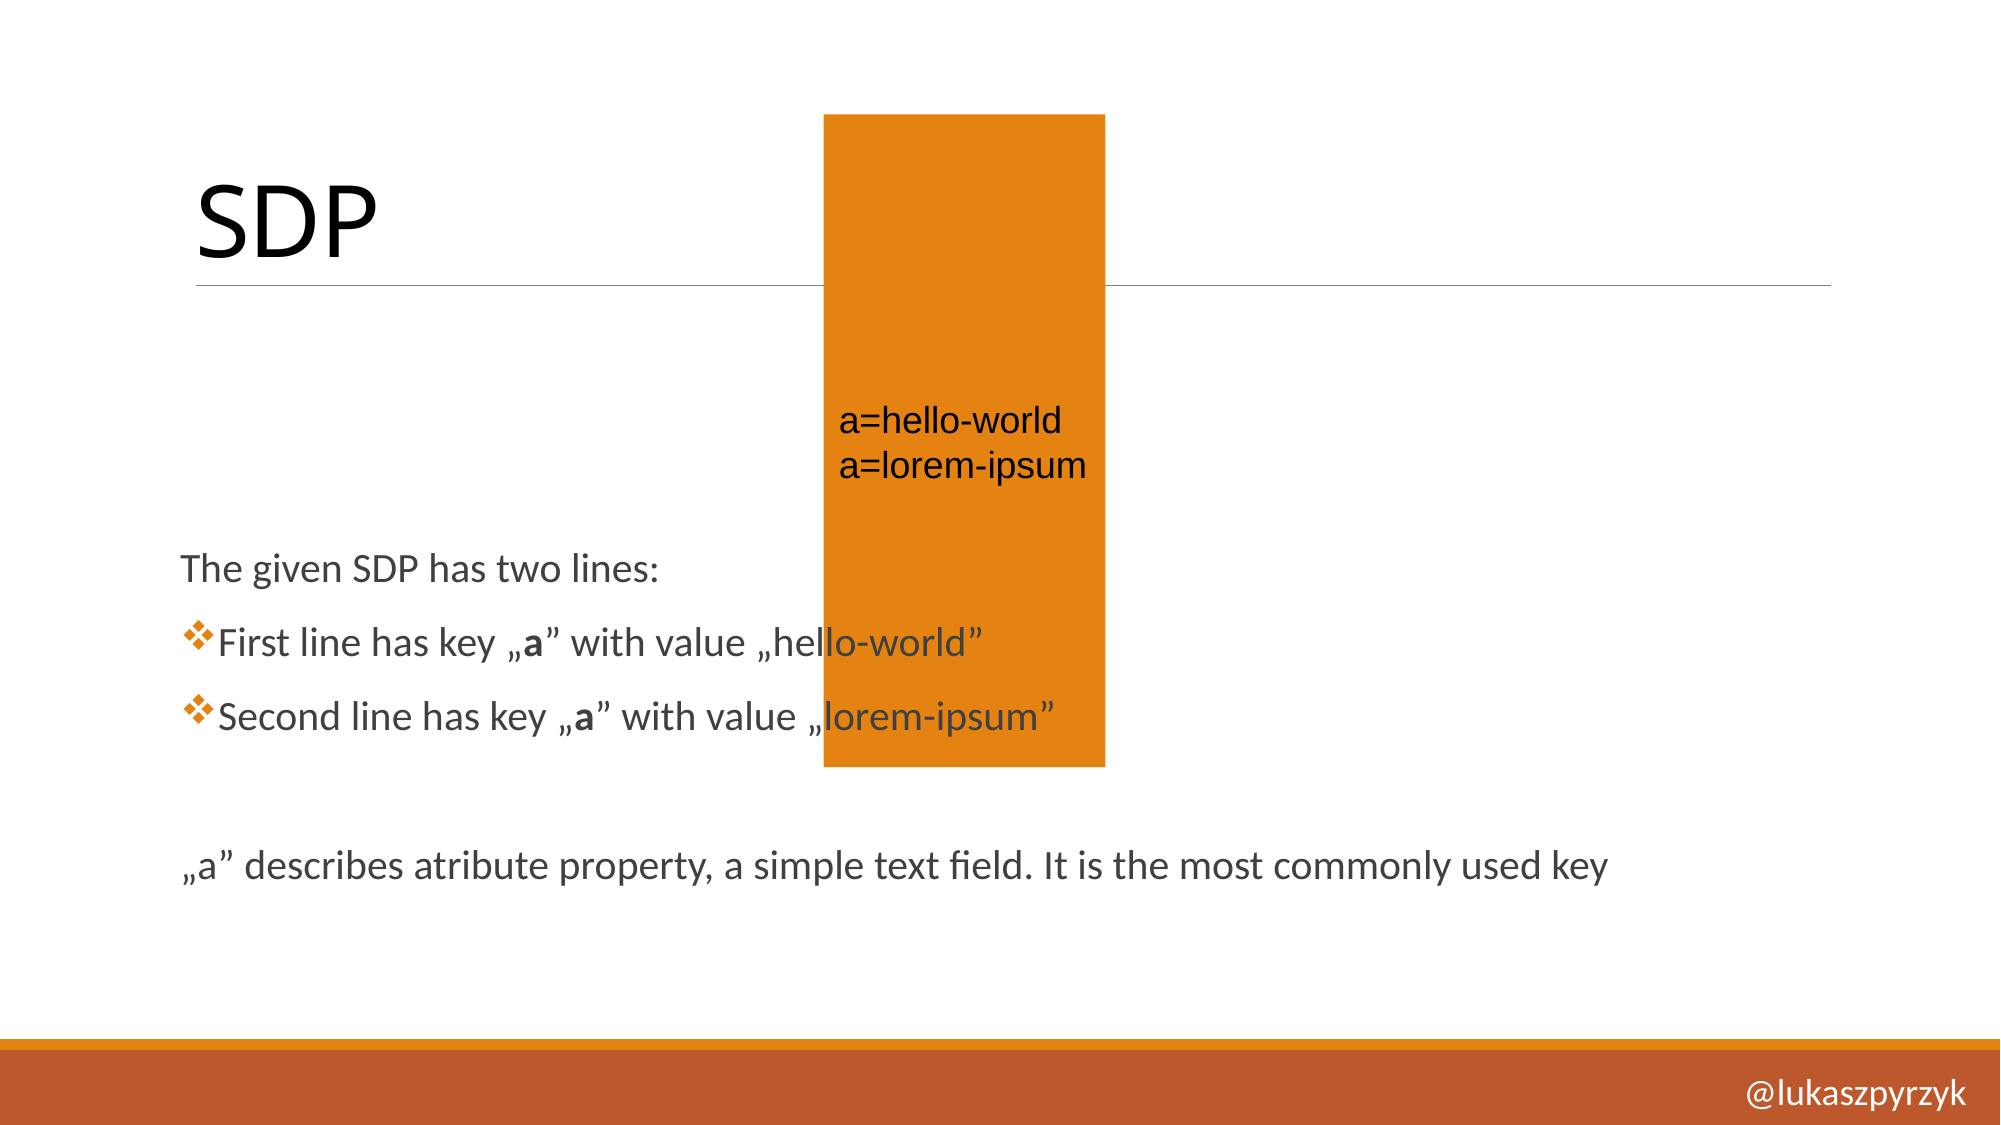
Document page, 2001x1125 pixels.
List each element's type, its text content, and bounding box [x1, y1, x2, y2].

title SDP [180, 47, 1830, 285]
list a=hello-world a=lorem-ipsum [823, 114, 1106, 493]
text_box @lukaszpyrzyk [1728, 1060, 1982, 1121]
text_box The given SDP has two lines: First line has key „a” with value „hello-world” Second line has key „a” with value „lorem-ipsum” „a” describes atribute property, a simple text field. It is the most commonly used key [179, 493, 1830, 963]
